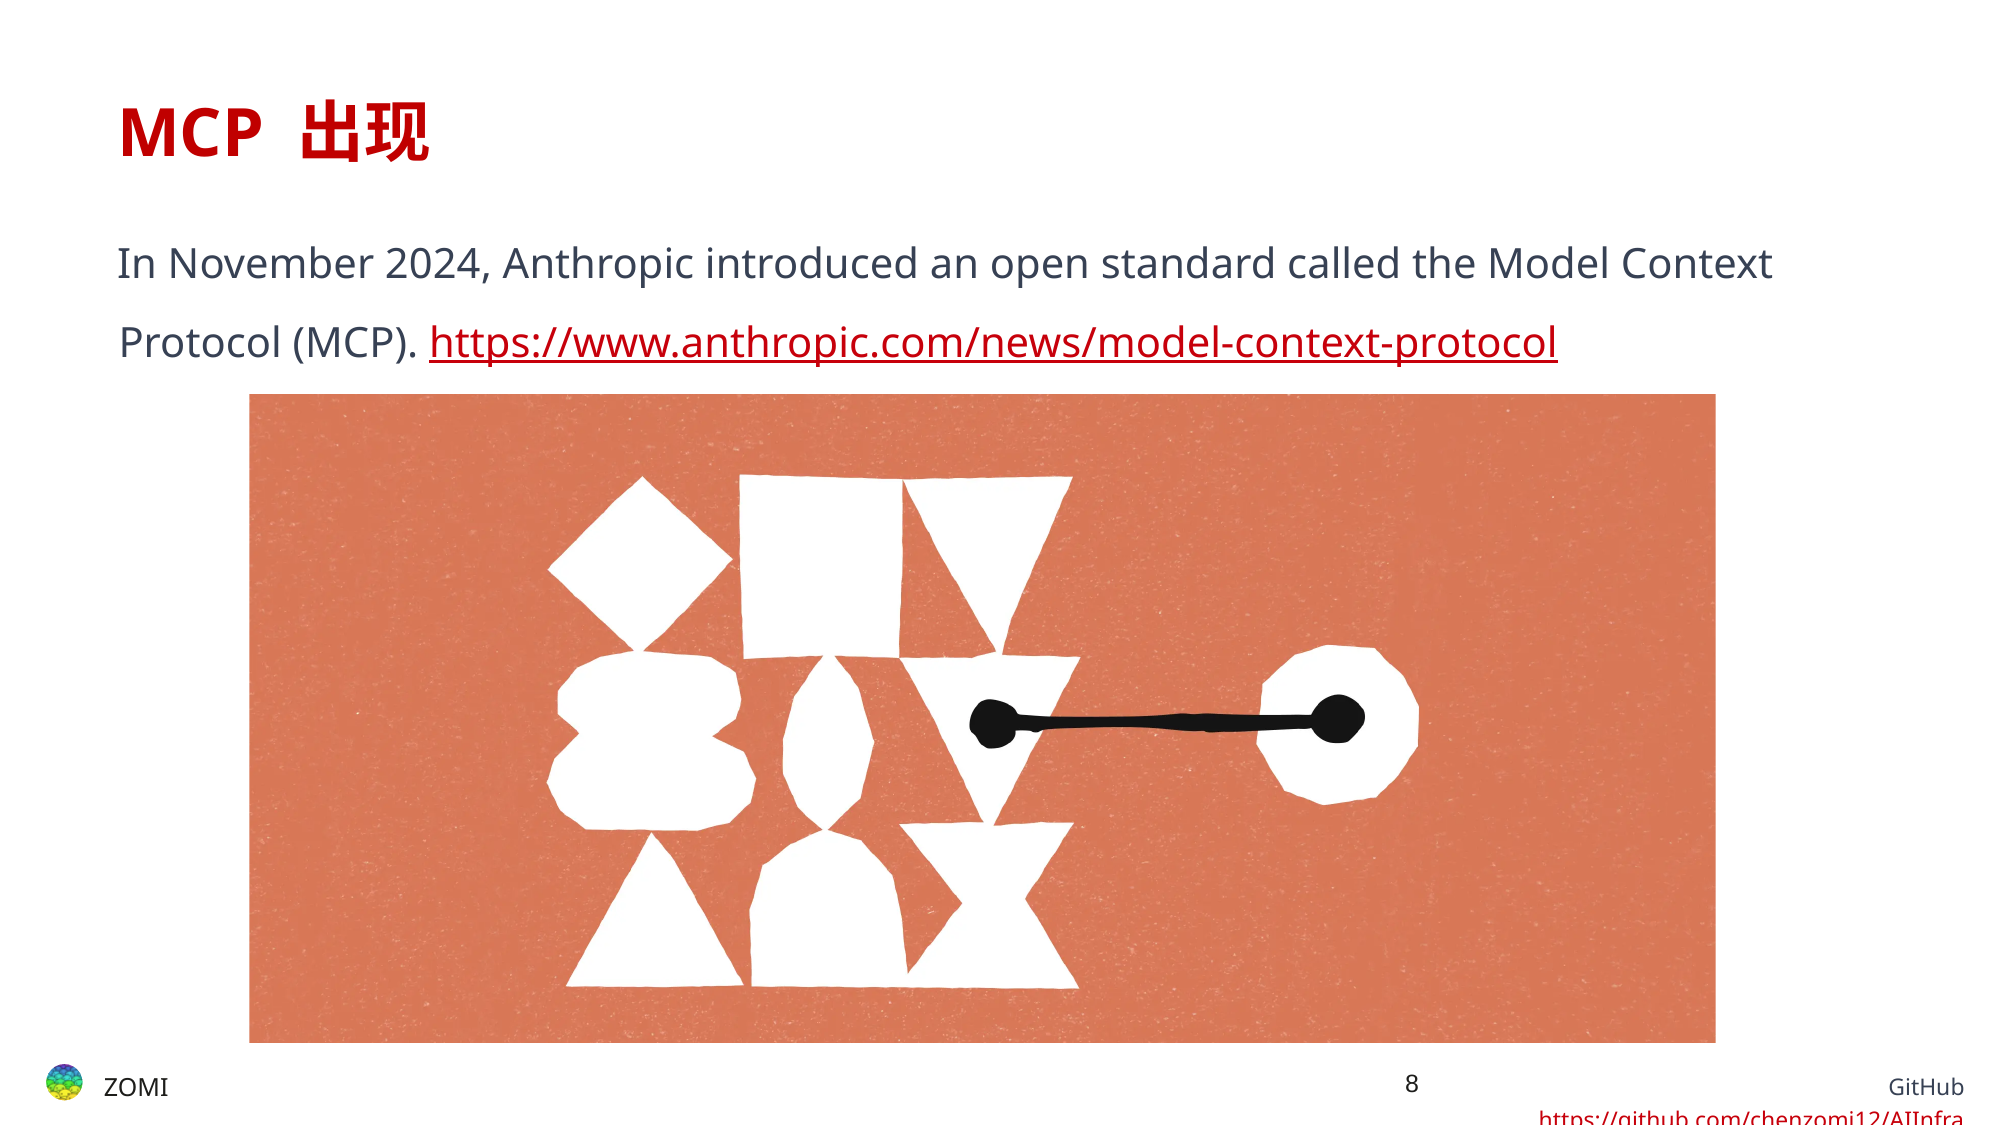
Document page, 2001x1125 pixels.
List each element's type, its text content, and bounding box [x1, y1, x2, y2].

picture [249, 394, 1716, 1043]
list In November 2024, Anthropic introduced an open standard called the Model Context Protocol (MCP). https://www.anthropic.com/news/model-context-protocol [102, 204, 1901, 1043]
title MCP 出现 [102, 85, 1901, 183]
picture [47, 1065, 82, 1100]
